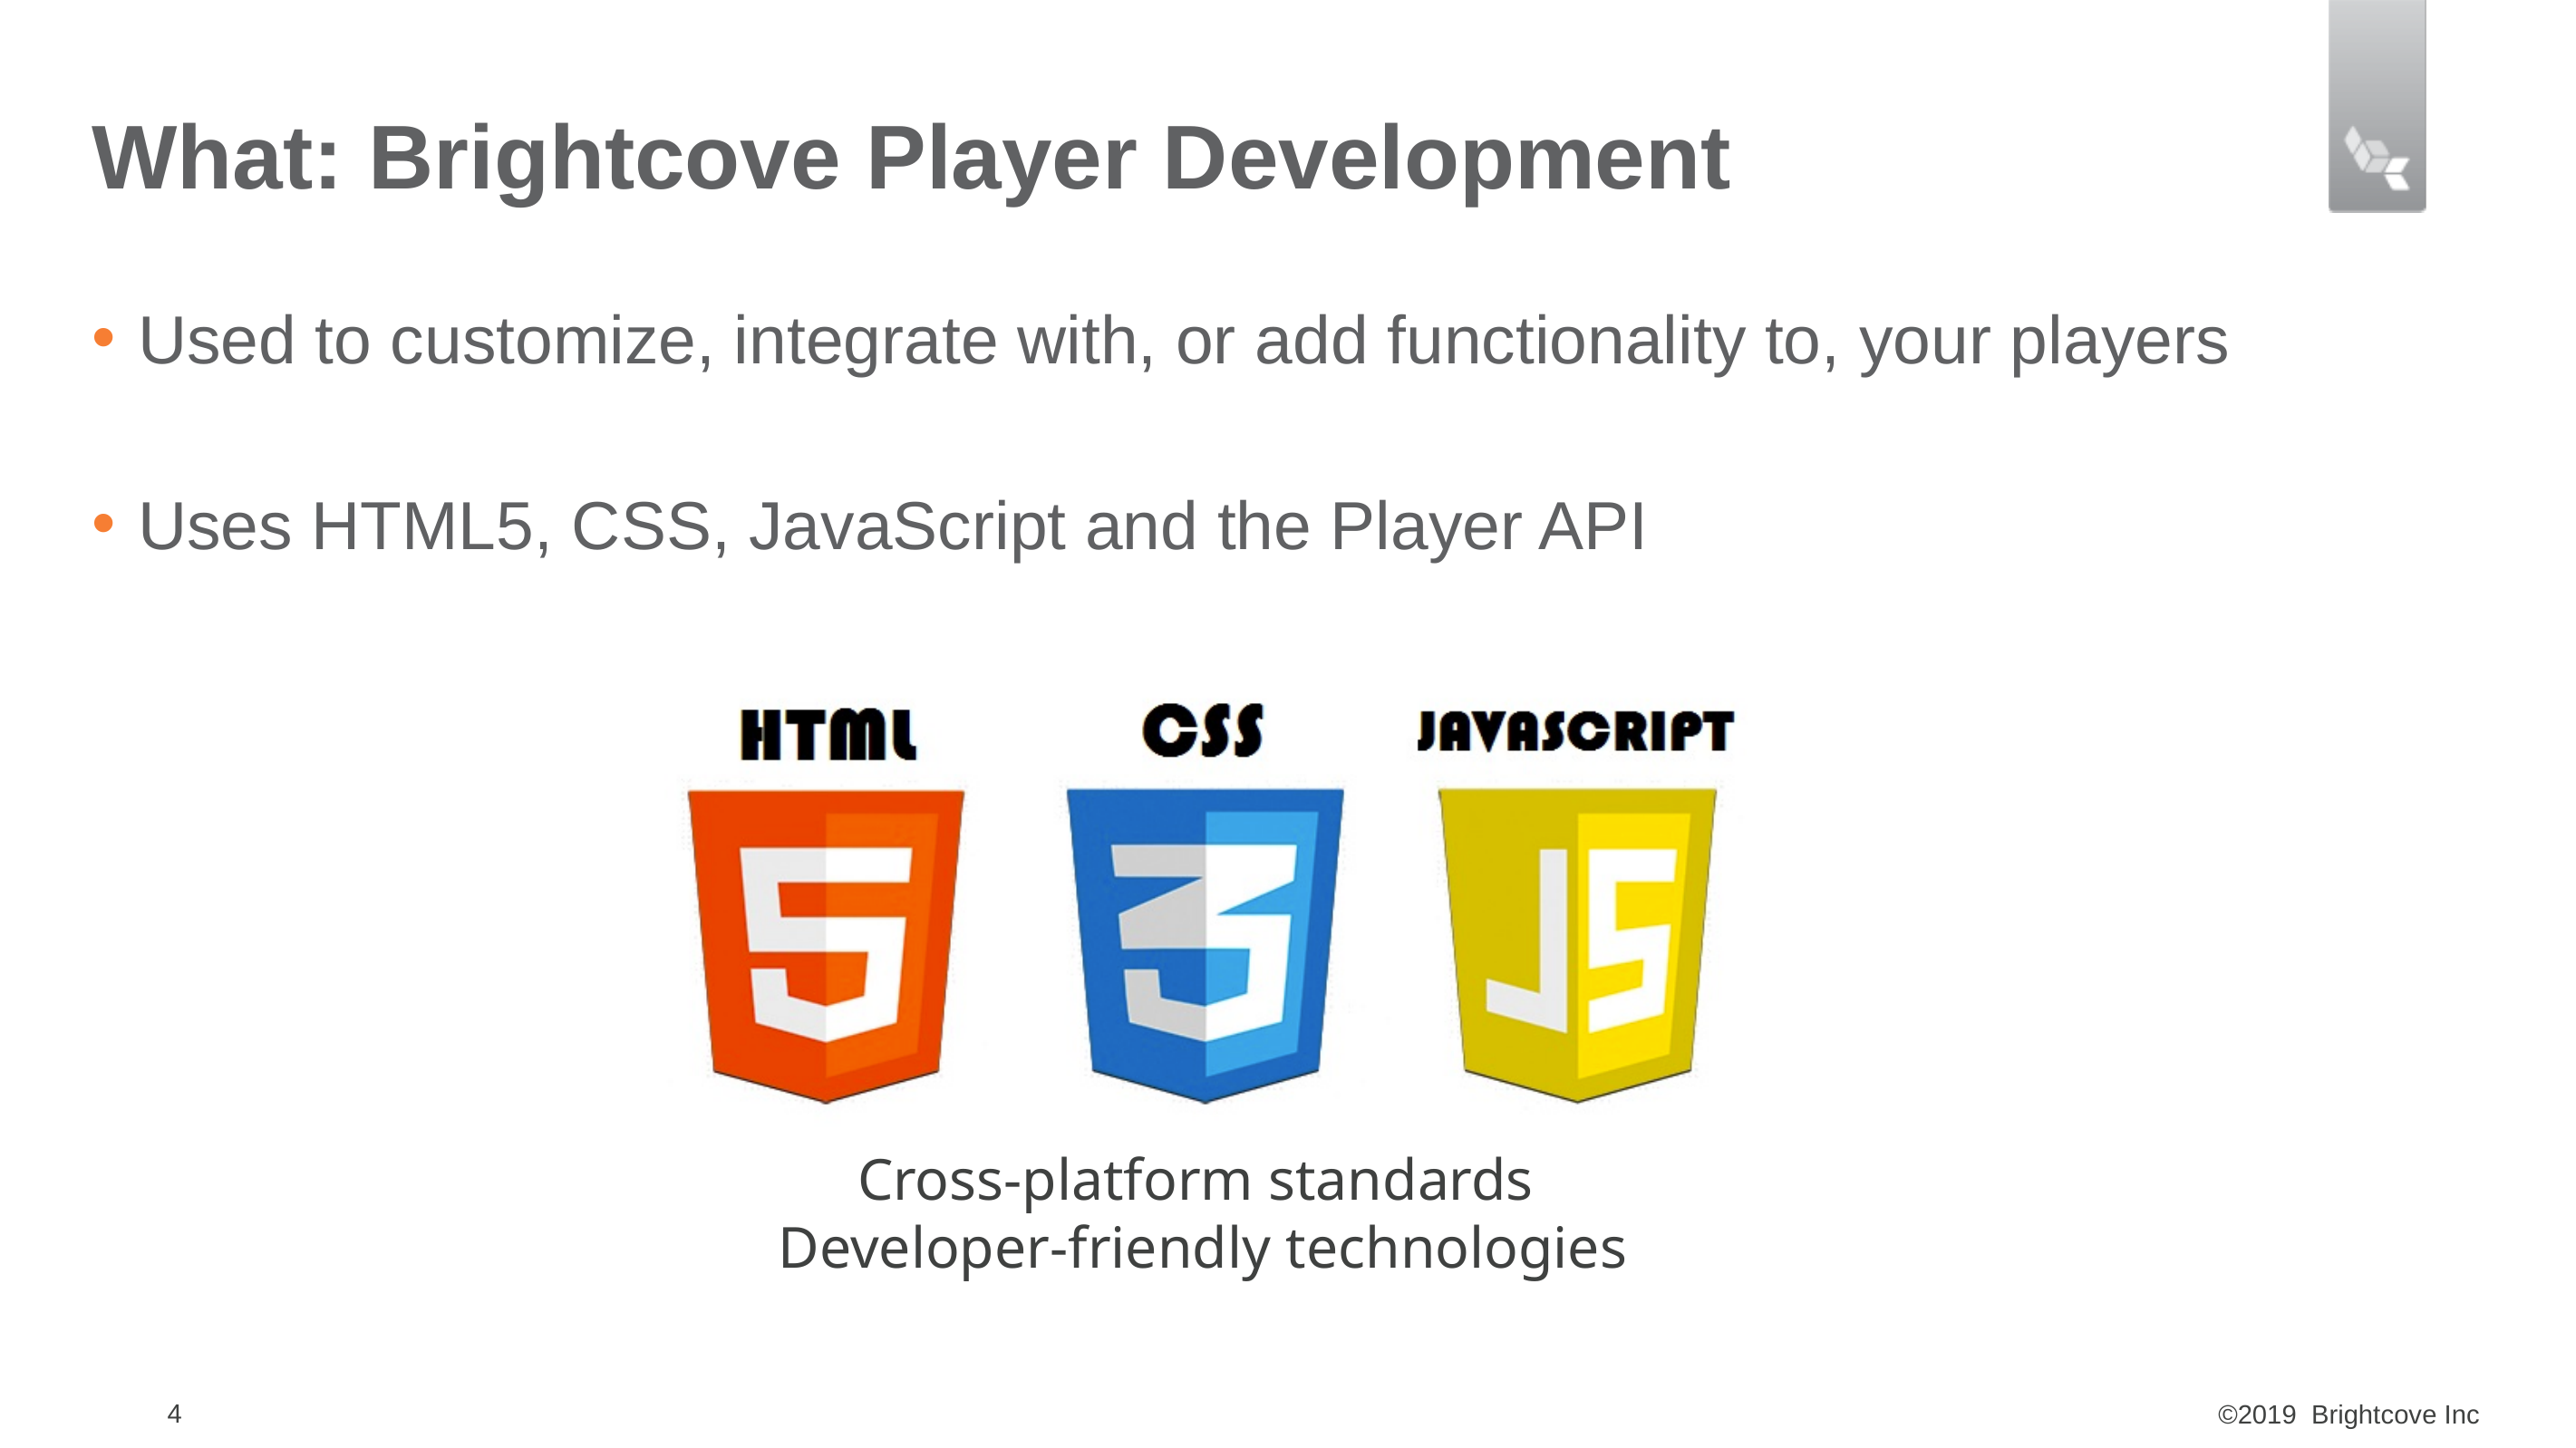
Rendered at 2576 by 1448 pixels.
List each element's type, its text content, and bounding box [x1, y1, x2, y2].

list Used to customize, integrate with, or add functionality to, your players Uses HTML5, CSS, JavaScript and the Player API [80, 283, 2442, 1303]
picture [2329, 0, 2428, 213]
title What: Brightcove Player Development [80, 43, 2271, 261]
slide_number 4 [158, 1390, 189, 1434]
picture [664, 677, 1774, 1139]
text_box Cross-platform standards Developer-friendly technologies [755, 1146, 1651, 1287]
